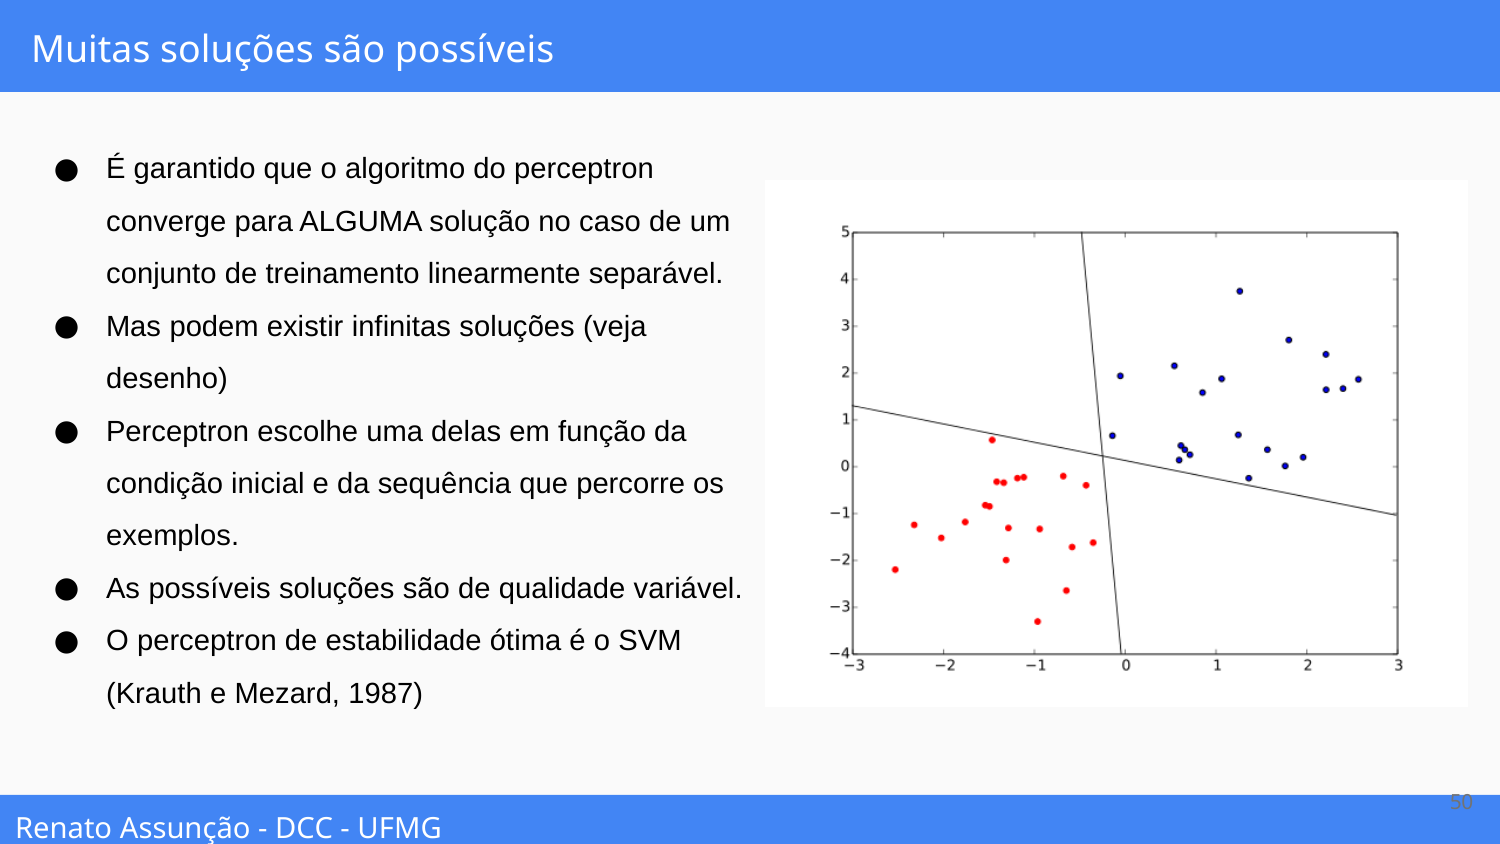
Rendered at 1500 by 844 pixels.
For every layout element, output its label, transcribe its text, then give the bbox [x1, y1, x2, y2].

slide_number ‹#› [1398, 770, 1489, 835]
title Muitas soluções são possíveis [16, 2, 1464, 94]
text_box É garantido que o algoritmo do perceptron converge para ALGUMA solução no caso de um conjunto de treinamento linearmente separável. Mas podem existir infinitas soluções (veja desenho) Perceptron escolhe uma delas em função da condição inicial e da sequência que percorre os exemplos. As possíveis soluções são de qualidade variável. O perceptron de estabilidade ótima é o SVM (Krauth e Mezard, 1987) [16, 117, 766, 771]
picture [765, 180, 1469, 708]
